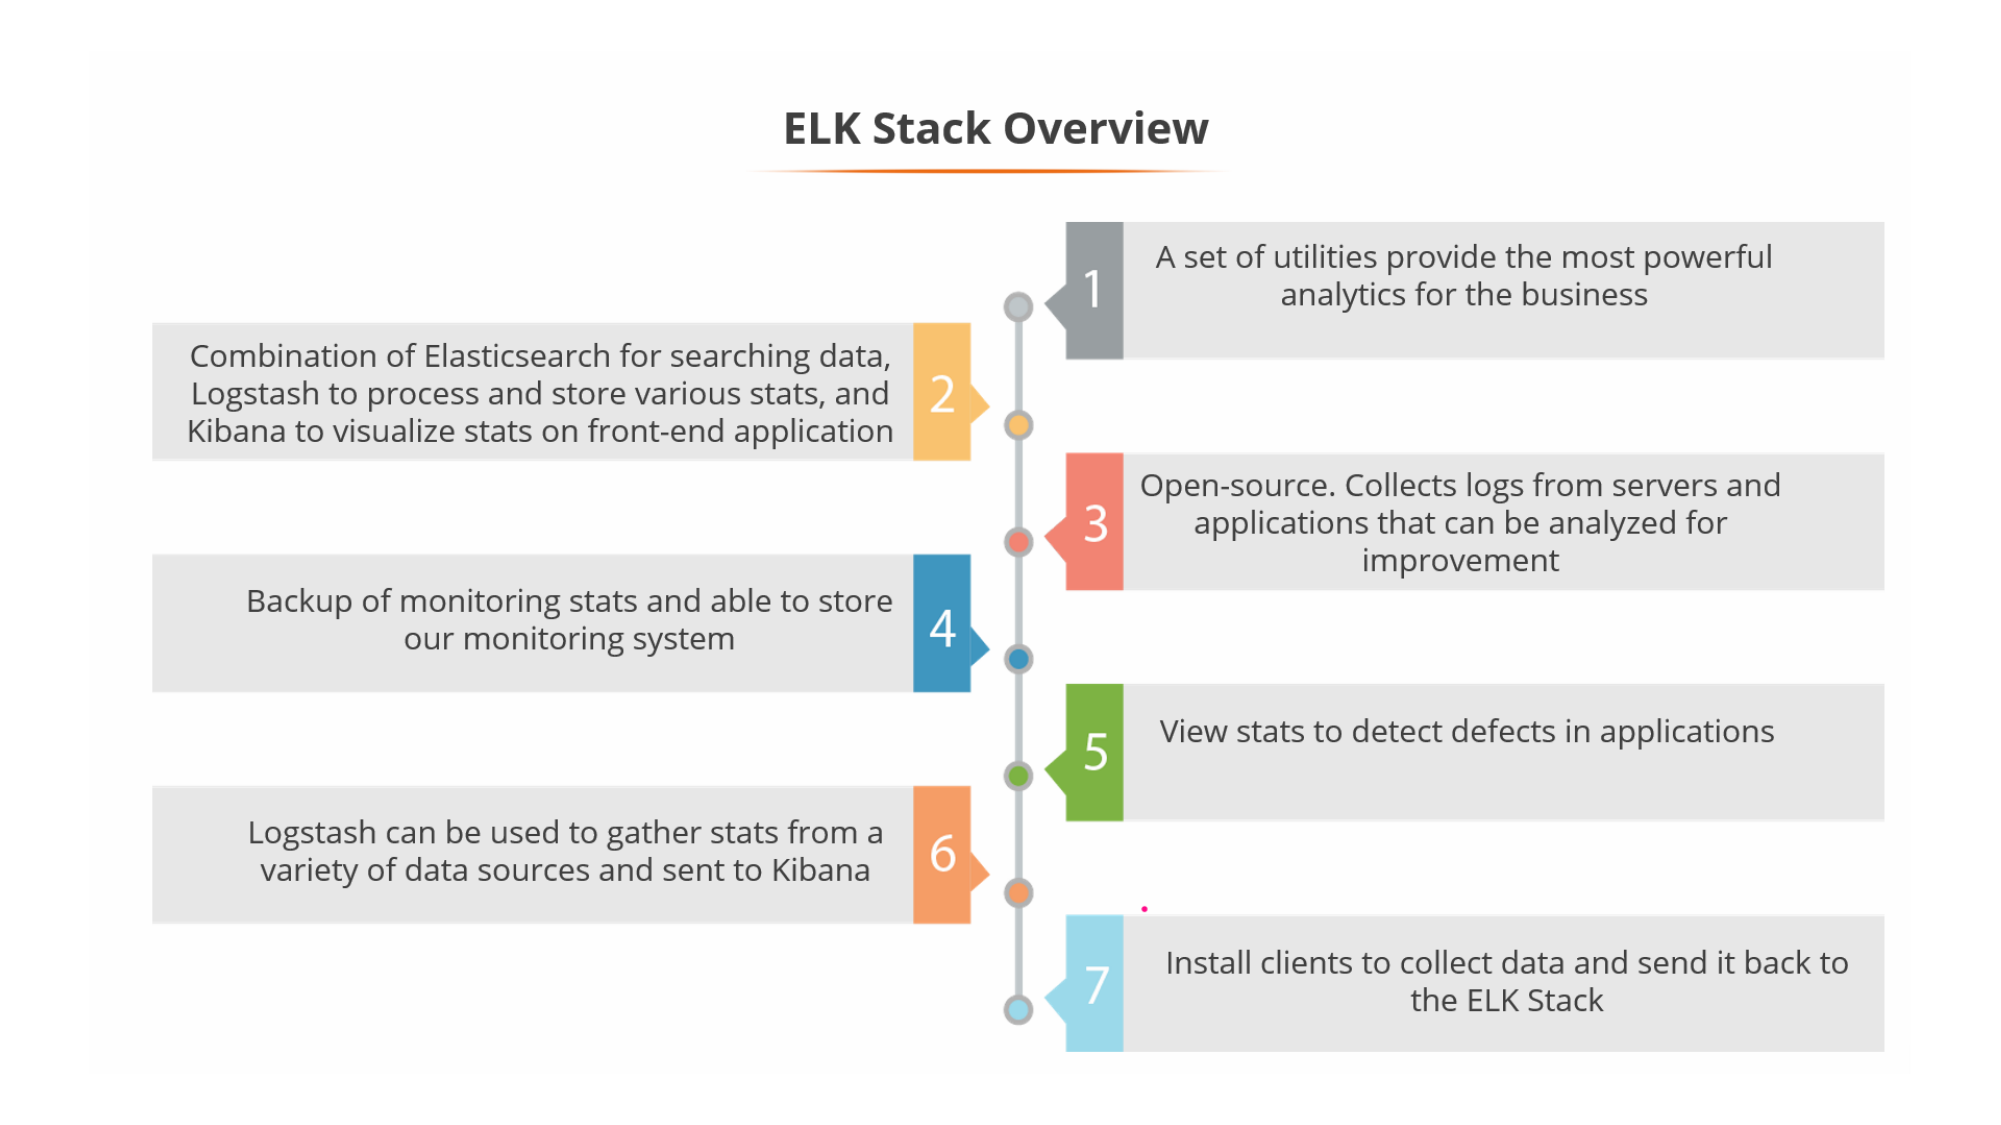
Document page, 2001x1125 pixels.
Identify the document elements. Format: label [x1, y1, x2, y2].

picture [89, 51, 1911, 1074]
